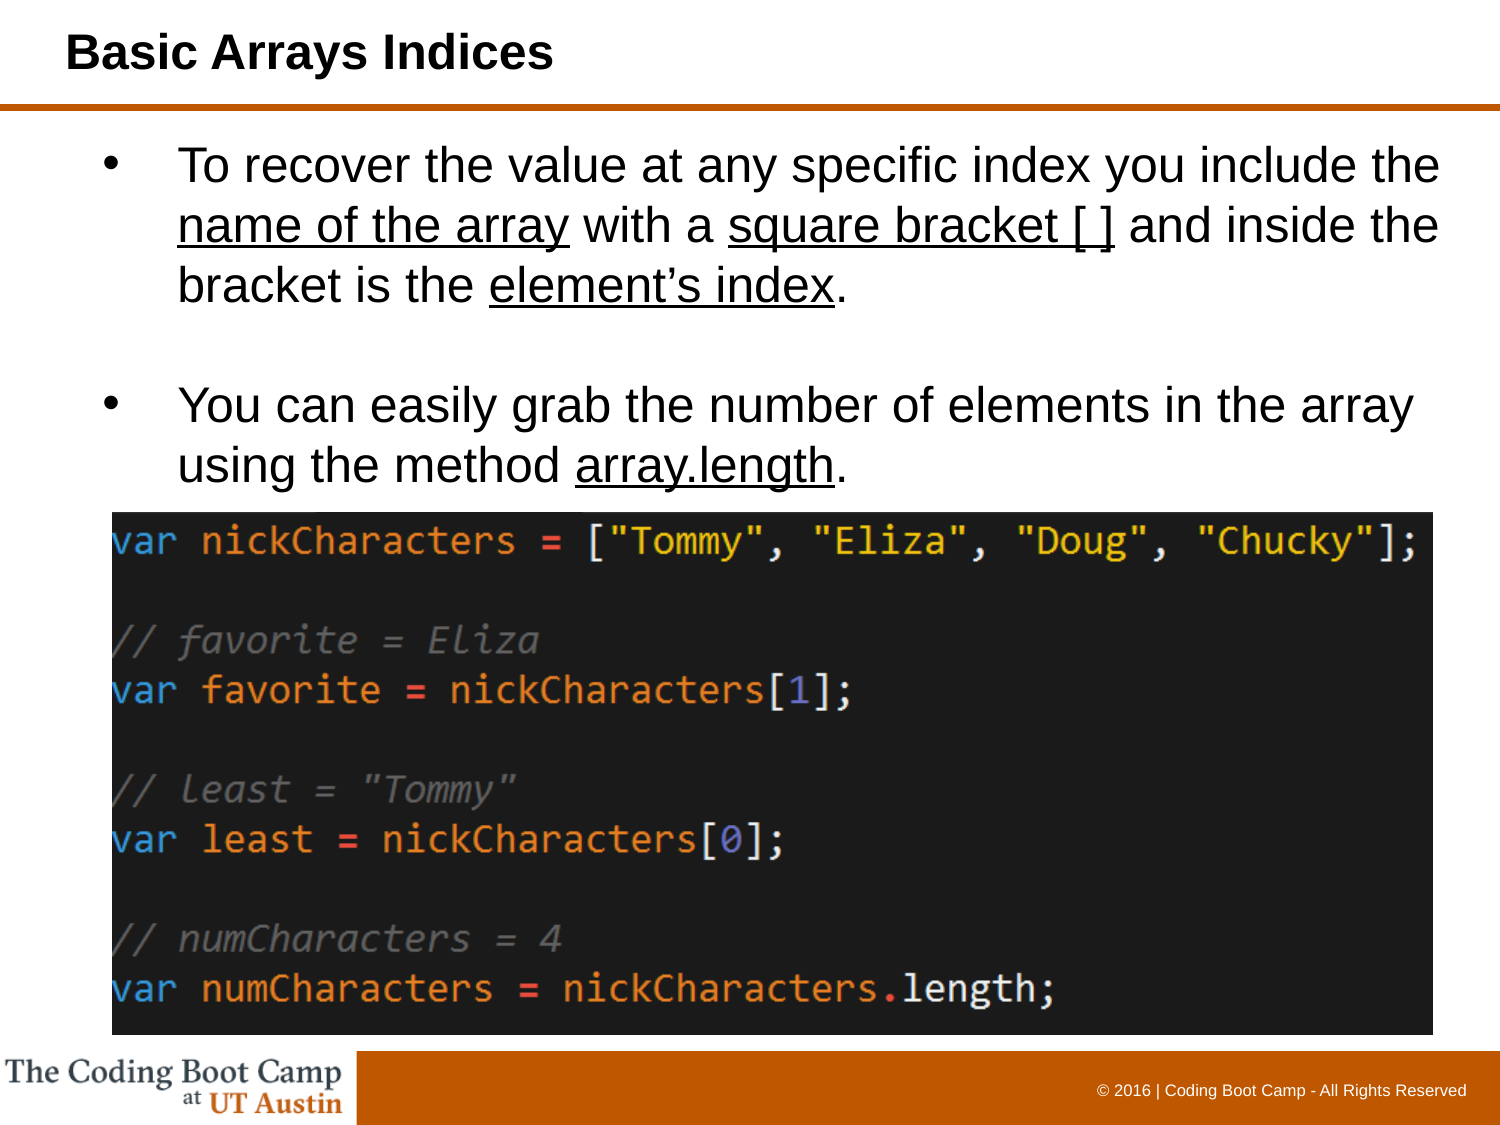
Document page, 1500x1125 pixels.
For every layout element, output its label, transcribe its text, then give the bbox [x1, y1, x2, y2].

picture [0, 1050, 357, 1125]
title Basic Arrays Indices [50, 0, 948, 108]
text_box To recover the value at any specific index you include the name of the array with a square bracket [ ] and inside the bracket is the element’s index. You can easily grab the number of elements in the array using the method array.length. [49, 125, 1463, 526]
picture [112, 512, 1433, 1035]
